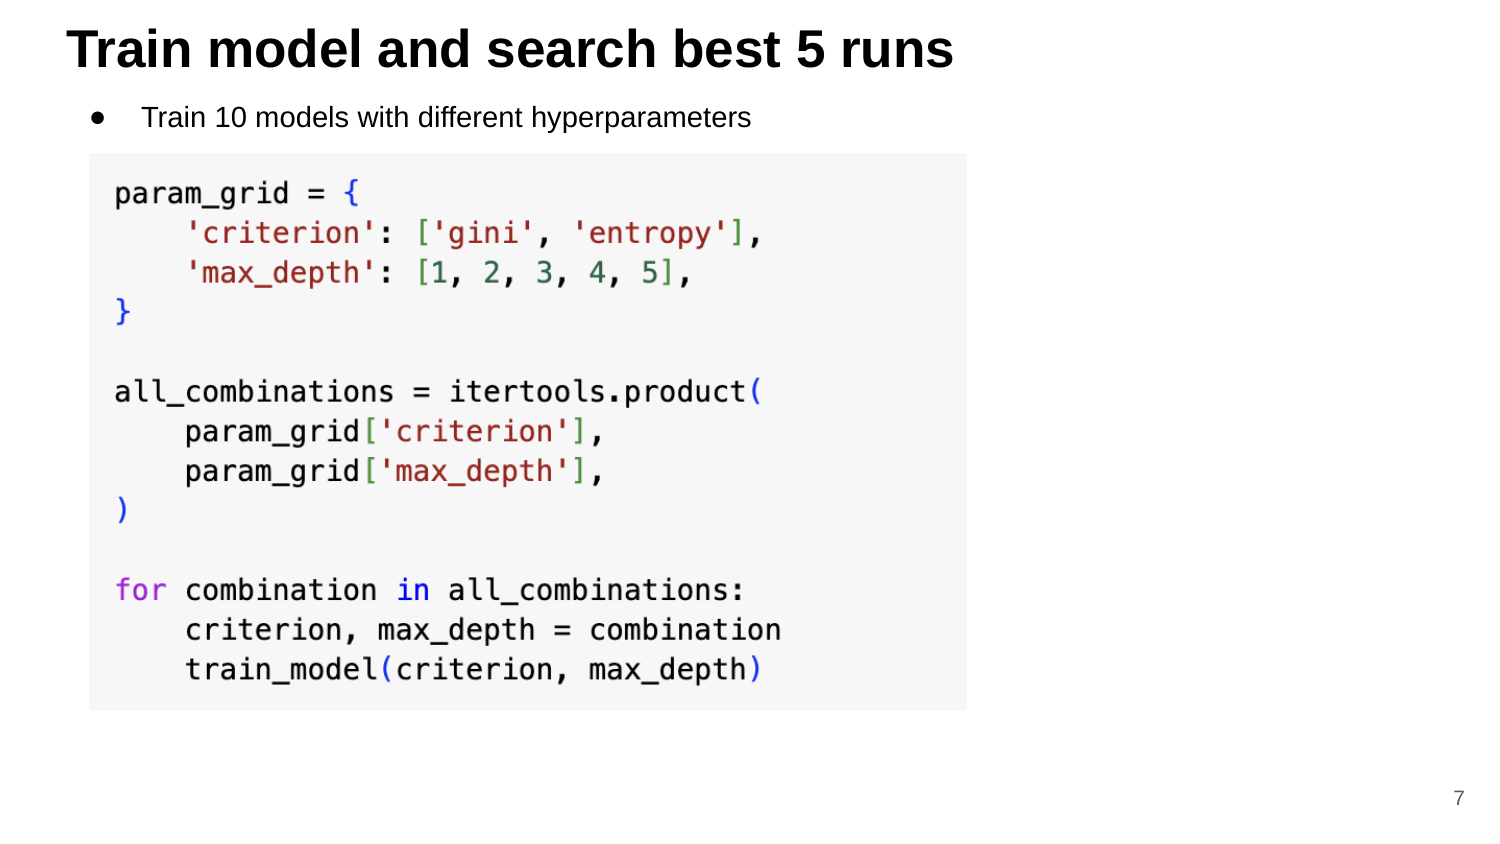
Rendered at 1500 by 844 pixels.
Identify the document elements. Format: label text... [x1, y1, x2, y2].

picture [89, 149, 968, 717]
title Train model and search best 5 runs [51, 0, 1449, 94]
text_box Train 10 models with different hyperparameters [51, 83, 936, 149]
slide_number 7 [1389, 764, 1480, 830]
